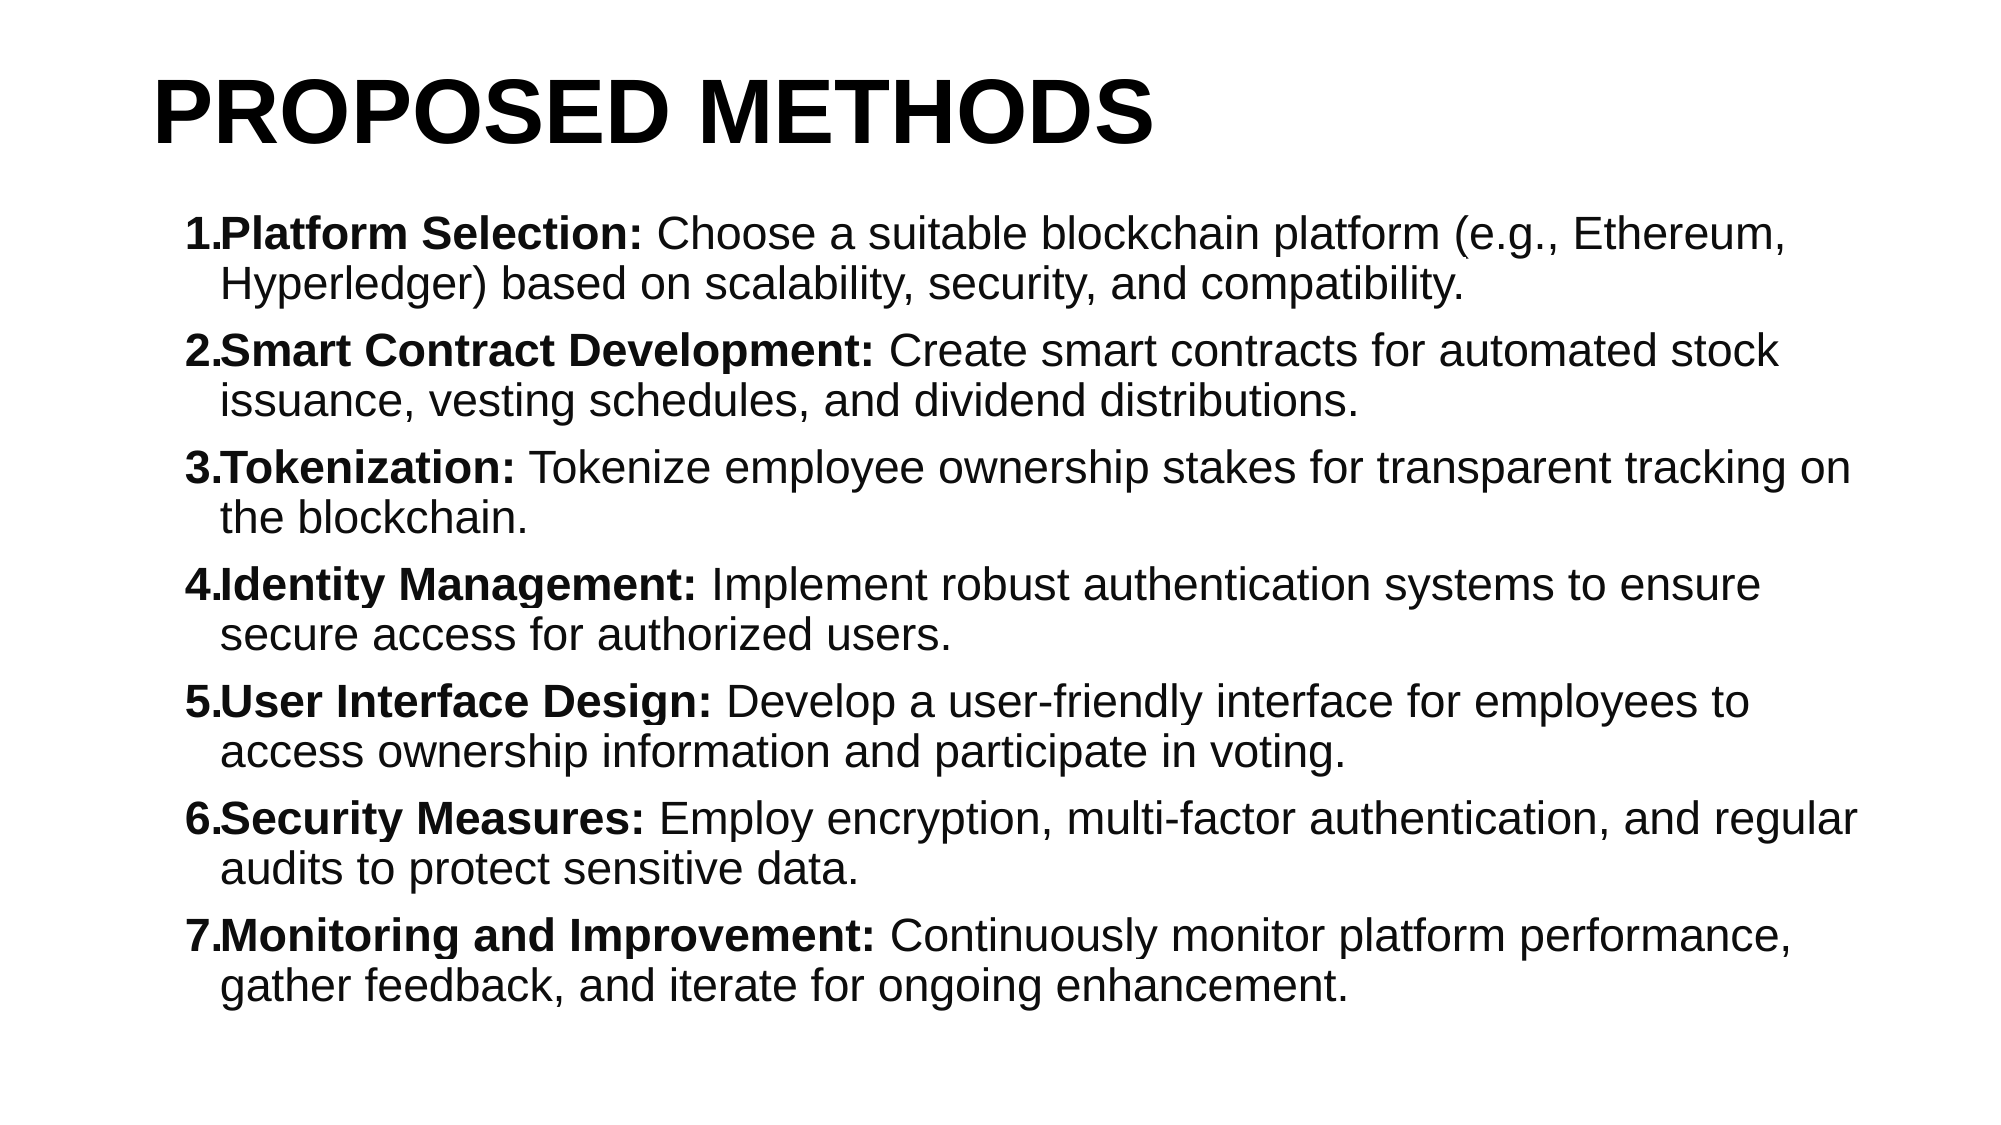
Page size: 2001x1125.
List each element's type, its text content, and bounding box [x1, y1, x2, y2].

list Platform Selection: Choose a suitable blockchain platform (e.g., Ethereum, Hyperledger) based on scalability, security, and compatibility. Smart Contract Development: Create smart contracts for automated stock issuance, vesting schedules, and dividend distributions. Tokenization: Tokenize employee ownership stakes for transparent tracking on the blockchain. Identity Management: Implement robust authentication systems to ensure secure access for authorized users. User Interface Design: Develop a user-friendly interface for employees to access ownership information and participate in voting. Security Measures: Employ encryption, multi-factor authentication, and regular audits to protect sensitive data. Monitoring and Improvement: Continuously monitor platform performance, gather feedback, and iterate for ongoing enhancement. [169, 201, 1895, 1023]
title PROPOSED METHODS [137, 59, 1863, 278]
